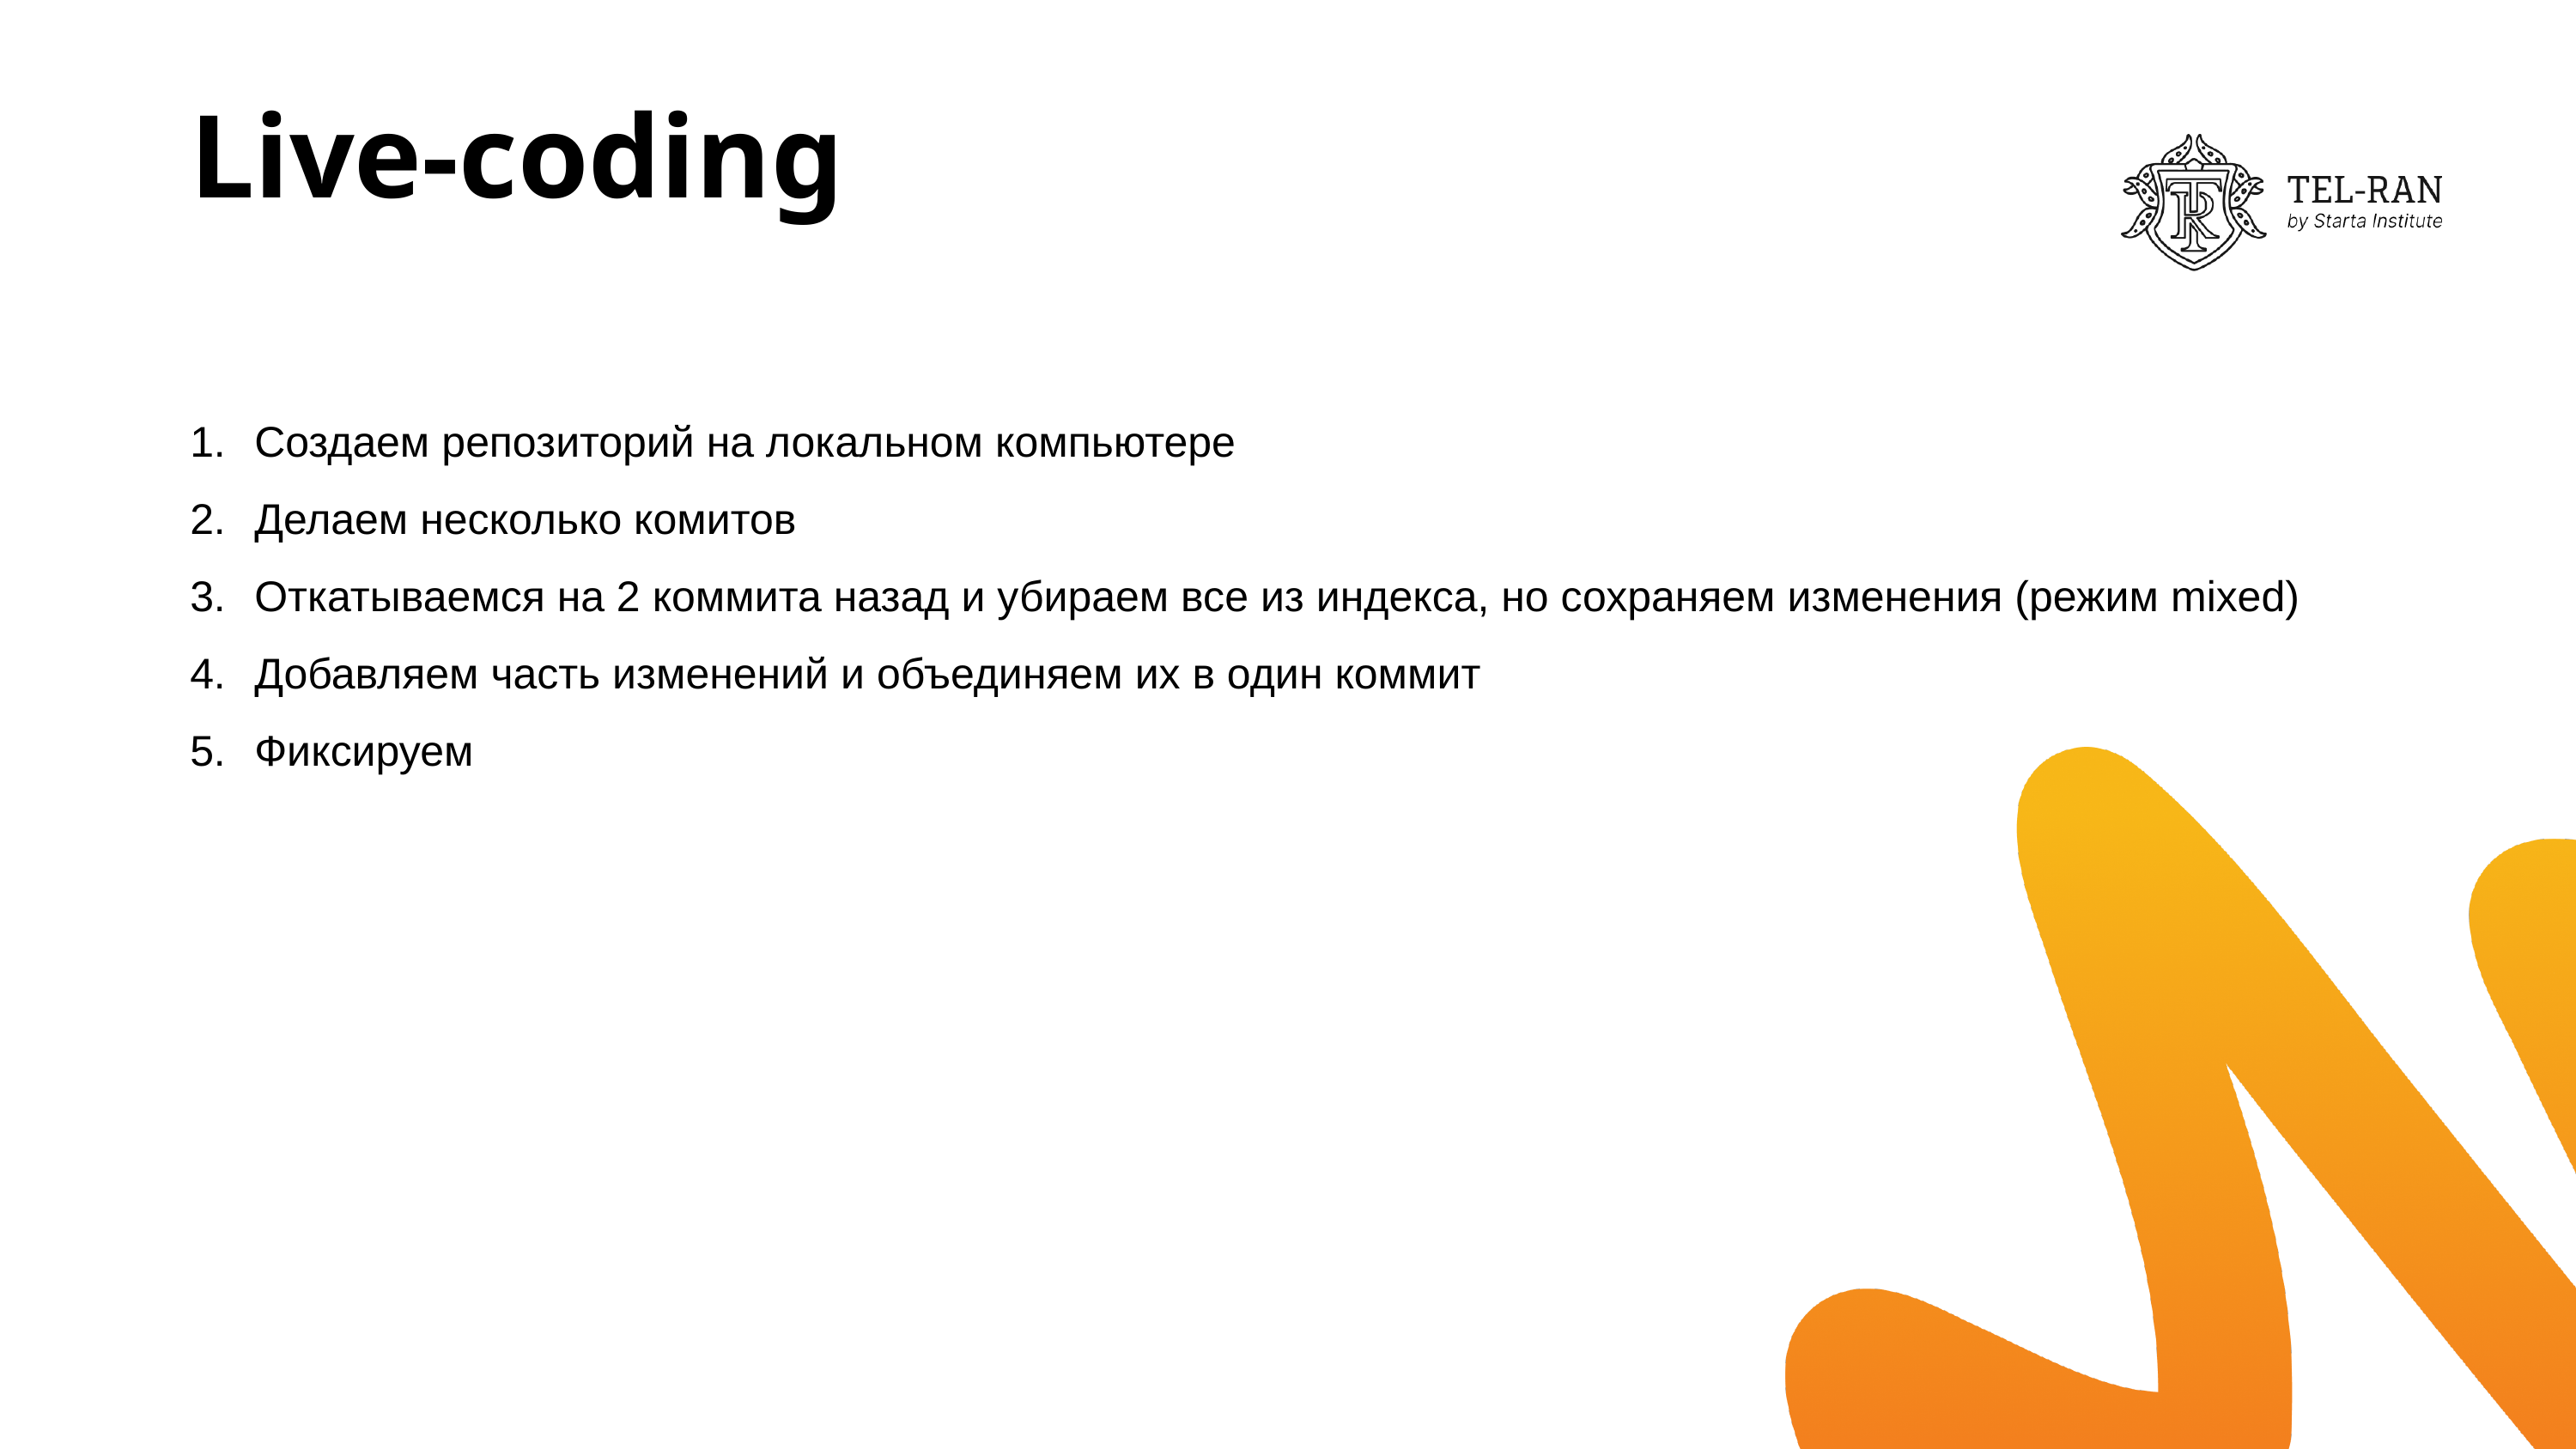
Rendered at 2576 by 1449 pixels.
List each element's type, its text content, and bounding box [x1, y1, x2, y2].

text_box Создаем репозиторий на локальном компьютере Делаем несколько комитов Откатываемся на 2 коммита назад и убираем все из индекса, но сохраняем изменения (режим mixed) Добавляем часть изменений и объединяем их в один коммит Фиксируем [177, 382, 2416, 782]
picture [1620, 747, 2576, 1449]
picture [2121, 134, 2442, 271]
title Live-coding [177, 76, 2107, 358]
